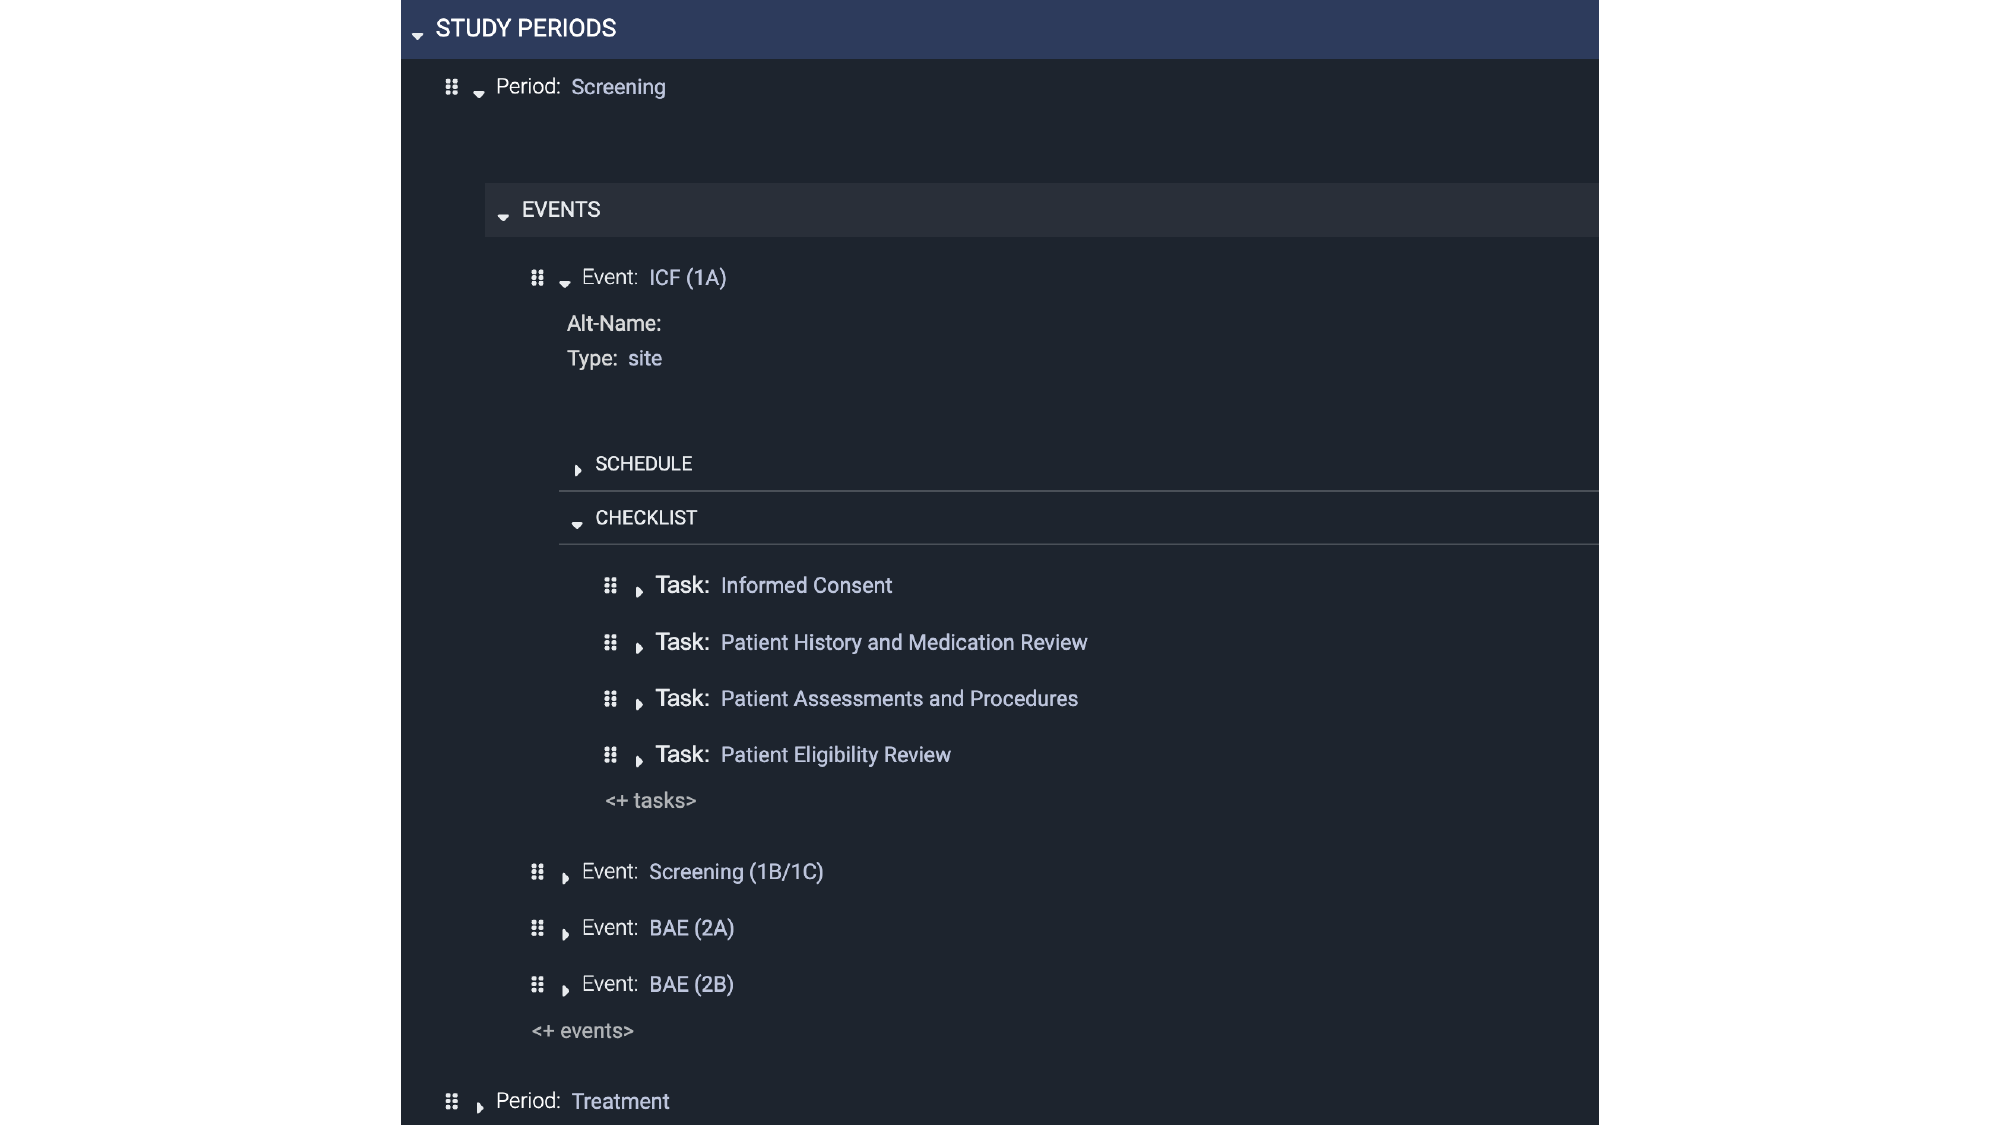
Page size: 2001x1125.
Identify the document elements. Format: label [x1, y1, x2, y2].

picture [401, 0, 1599, 1125]
